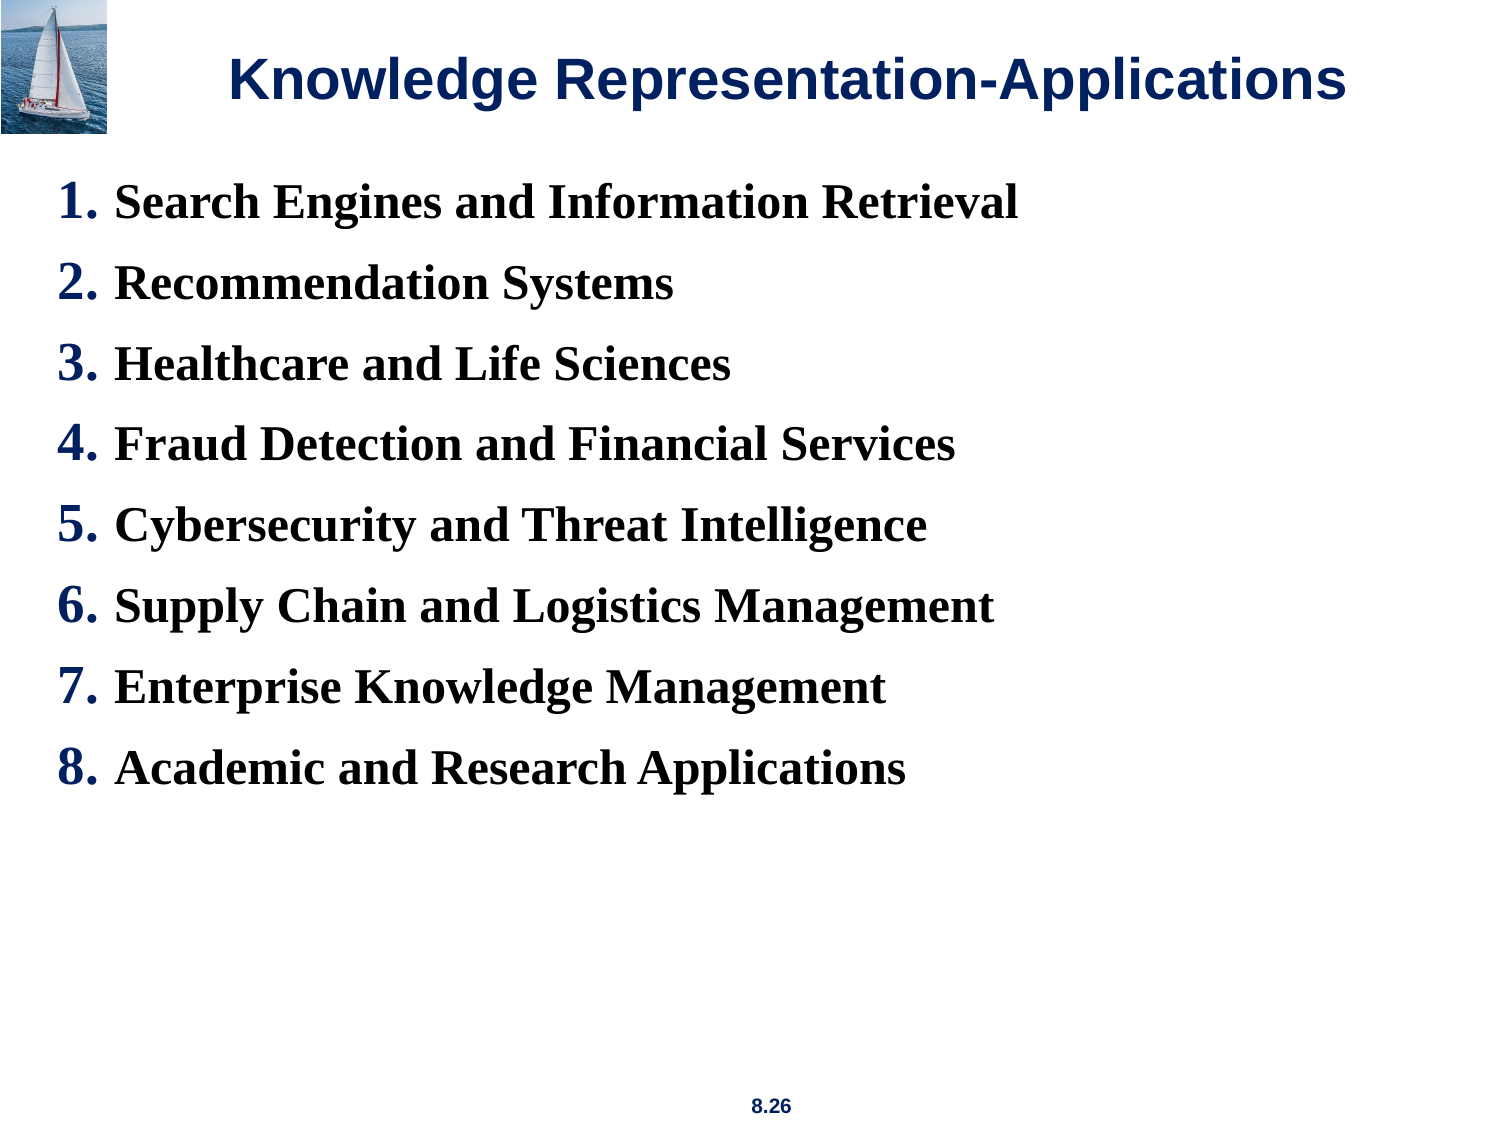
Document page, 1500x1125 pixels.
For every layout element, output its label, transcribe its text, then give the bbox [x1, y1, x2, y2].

list Search Engines and Information Retrieval Recommendation Systems Healthcare and Life Sciences Fraud Detection and Financial Services Cybersecurity and Threat Intelligence Supply Chain and Logistics Management Enterprise Knowledge Management Academic and Research Applications [42, 156, 1451, 1062]
title Knowledge Representation-Applications [125, 18, 1452, 120]
picture [1, 0, 107, 134]
